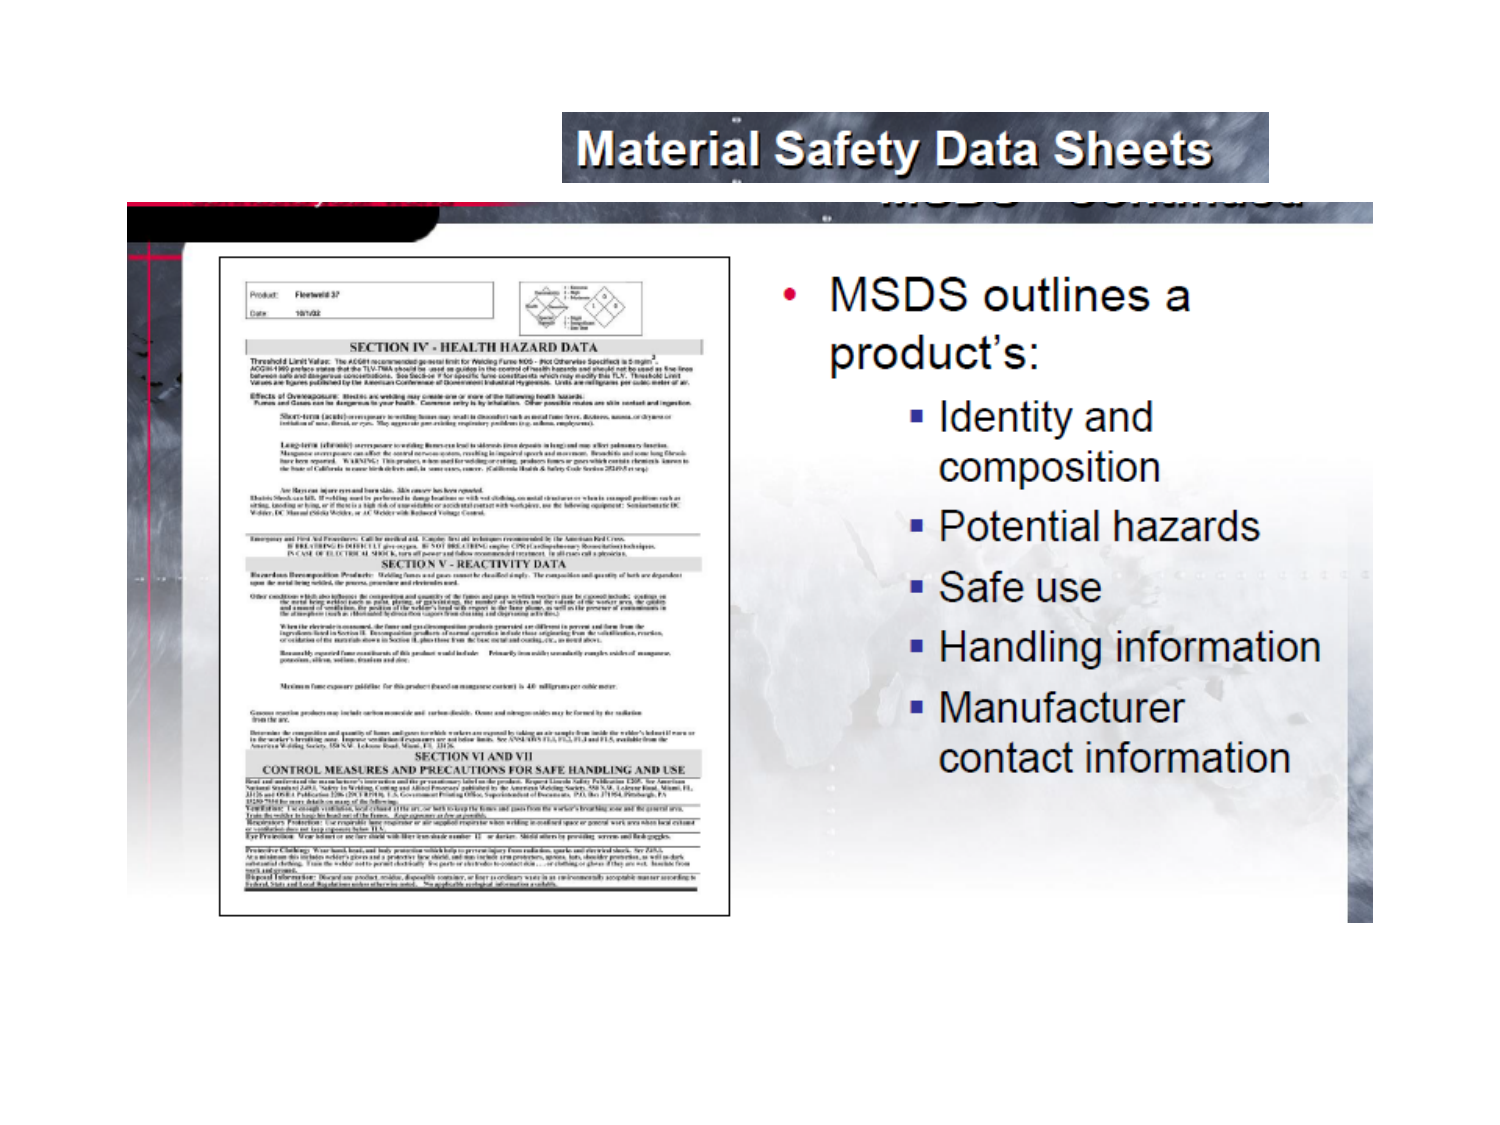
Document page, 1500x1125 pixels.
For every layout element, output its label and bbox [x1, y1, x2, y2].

picture [562, 112, 1269, 184]
picture [127, 202, 1373, 923]
